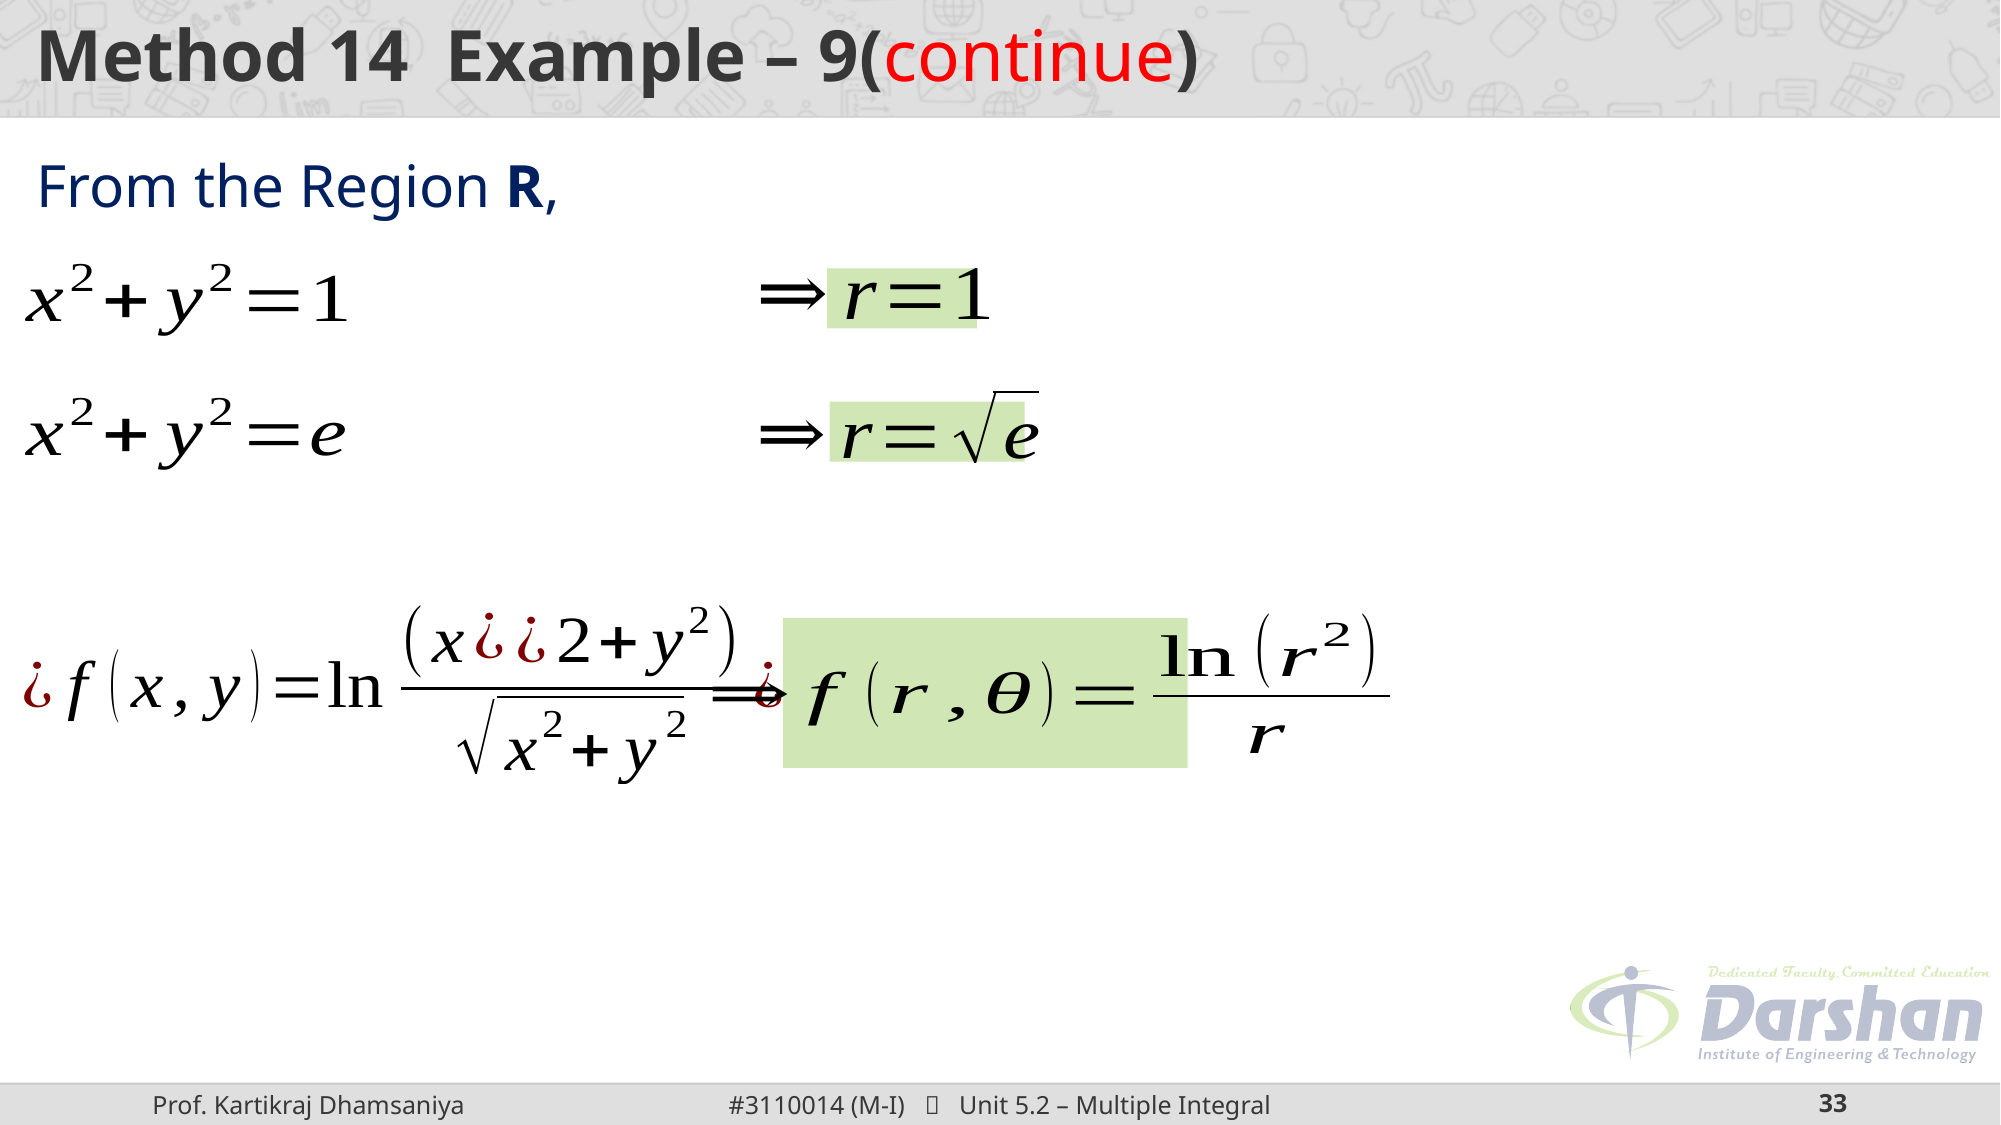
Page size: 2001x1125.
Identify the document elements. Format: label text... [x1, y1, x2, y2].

text_box [827, 268, 978, 329]
text_box [829, 401, 992, 462]
text_box From the Region R, [21, 141, 843, 227]
text_box [977, 401, 1025, 462]
text_box [782, 617, 1188, 768]
